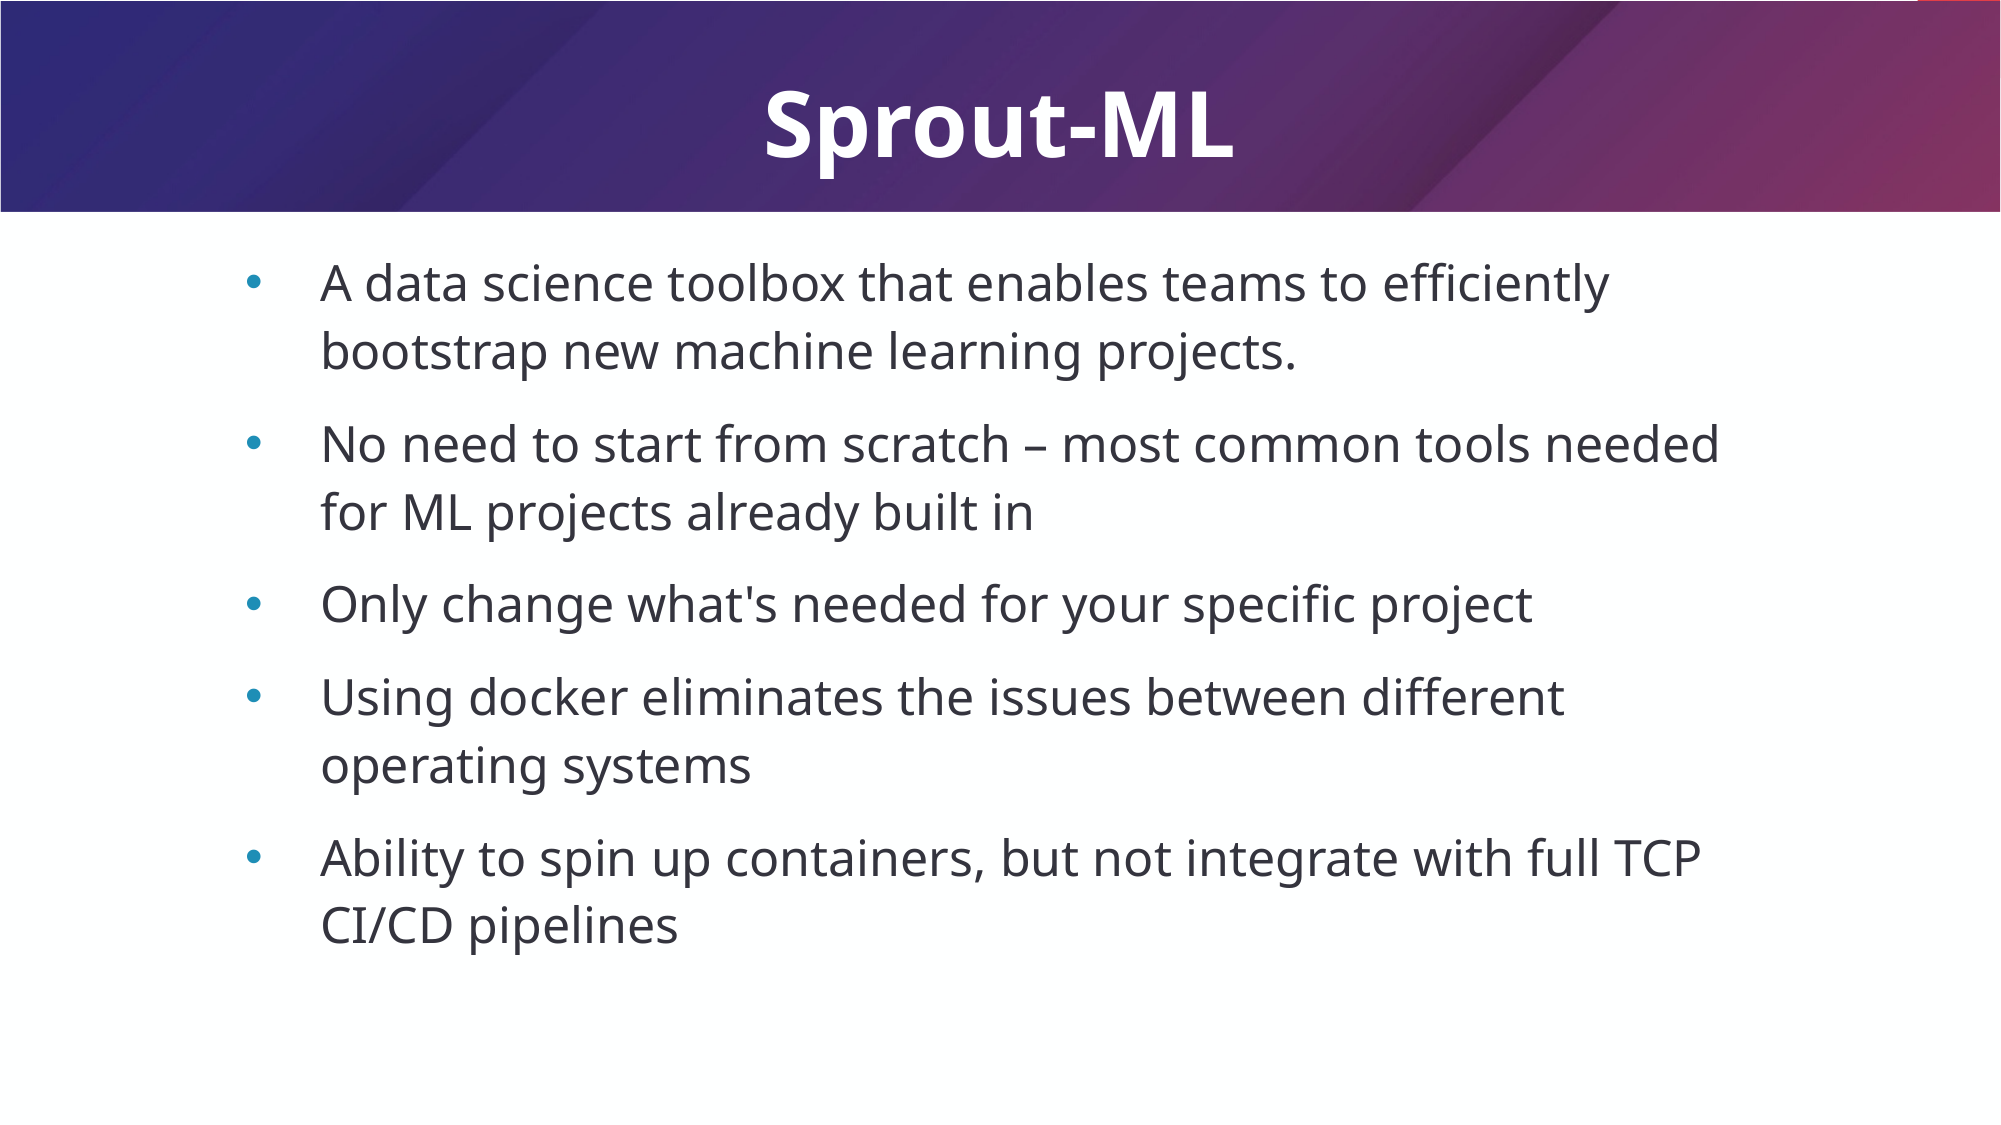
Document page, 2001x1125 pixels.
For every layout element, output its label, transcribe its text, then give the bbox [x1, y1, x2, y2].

list A data science toolbox that enables teams to efficiently bootstrap new machine learning projects. No need to start from scratch – most common tools needed for ML projects already built in Only change what's needed for your specific project Using docker eliminates the issues between different operating systems Ability to spin up containers, but not integrate with full TCP CI/CD pipelines [229, 236, 1765, 1079]
picture [2, 1, 2001, 211]
list Sprout-ML [142, 70, 1858, 162]
